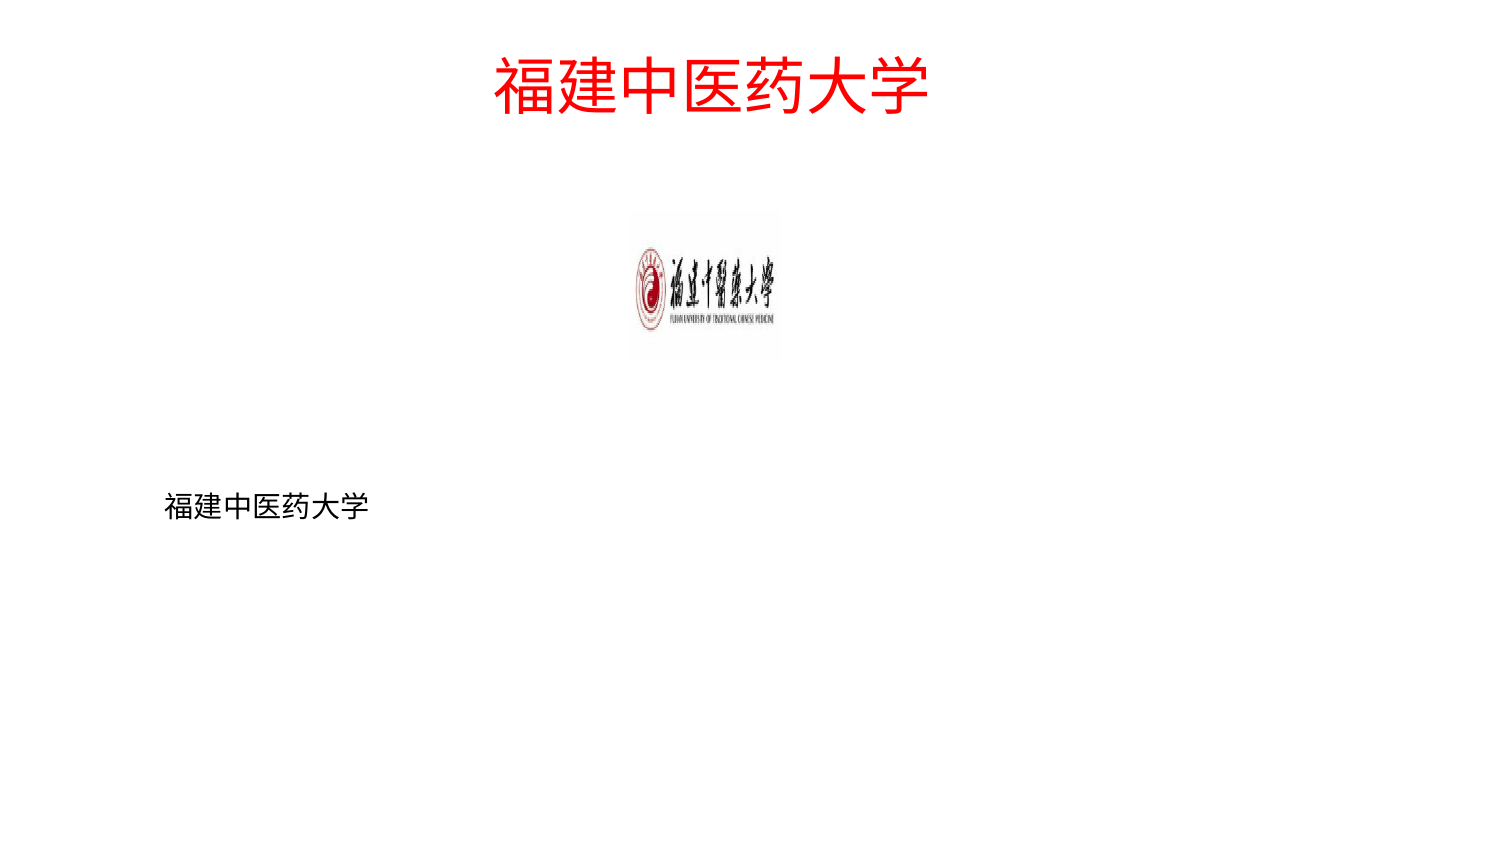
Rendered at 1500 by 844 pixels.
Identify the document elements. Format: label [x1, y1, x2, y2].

picture [629, 210, 780, 361]
